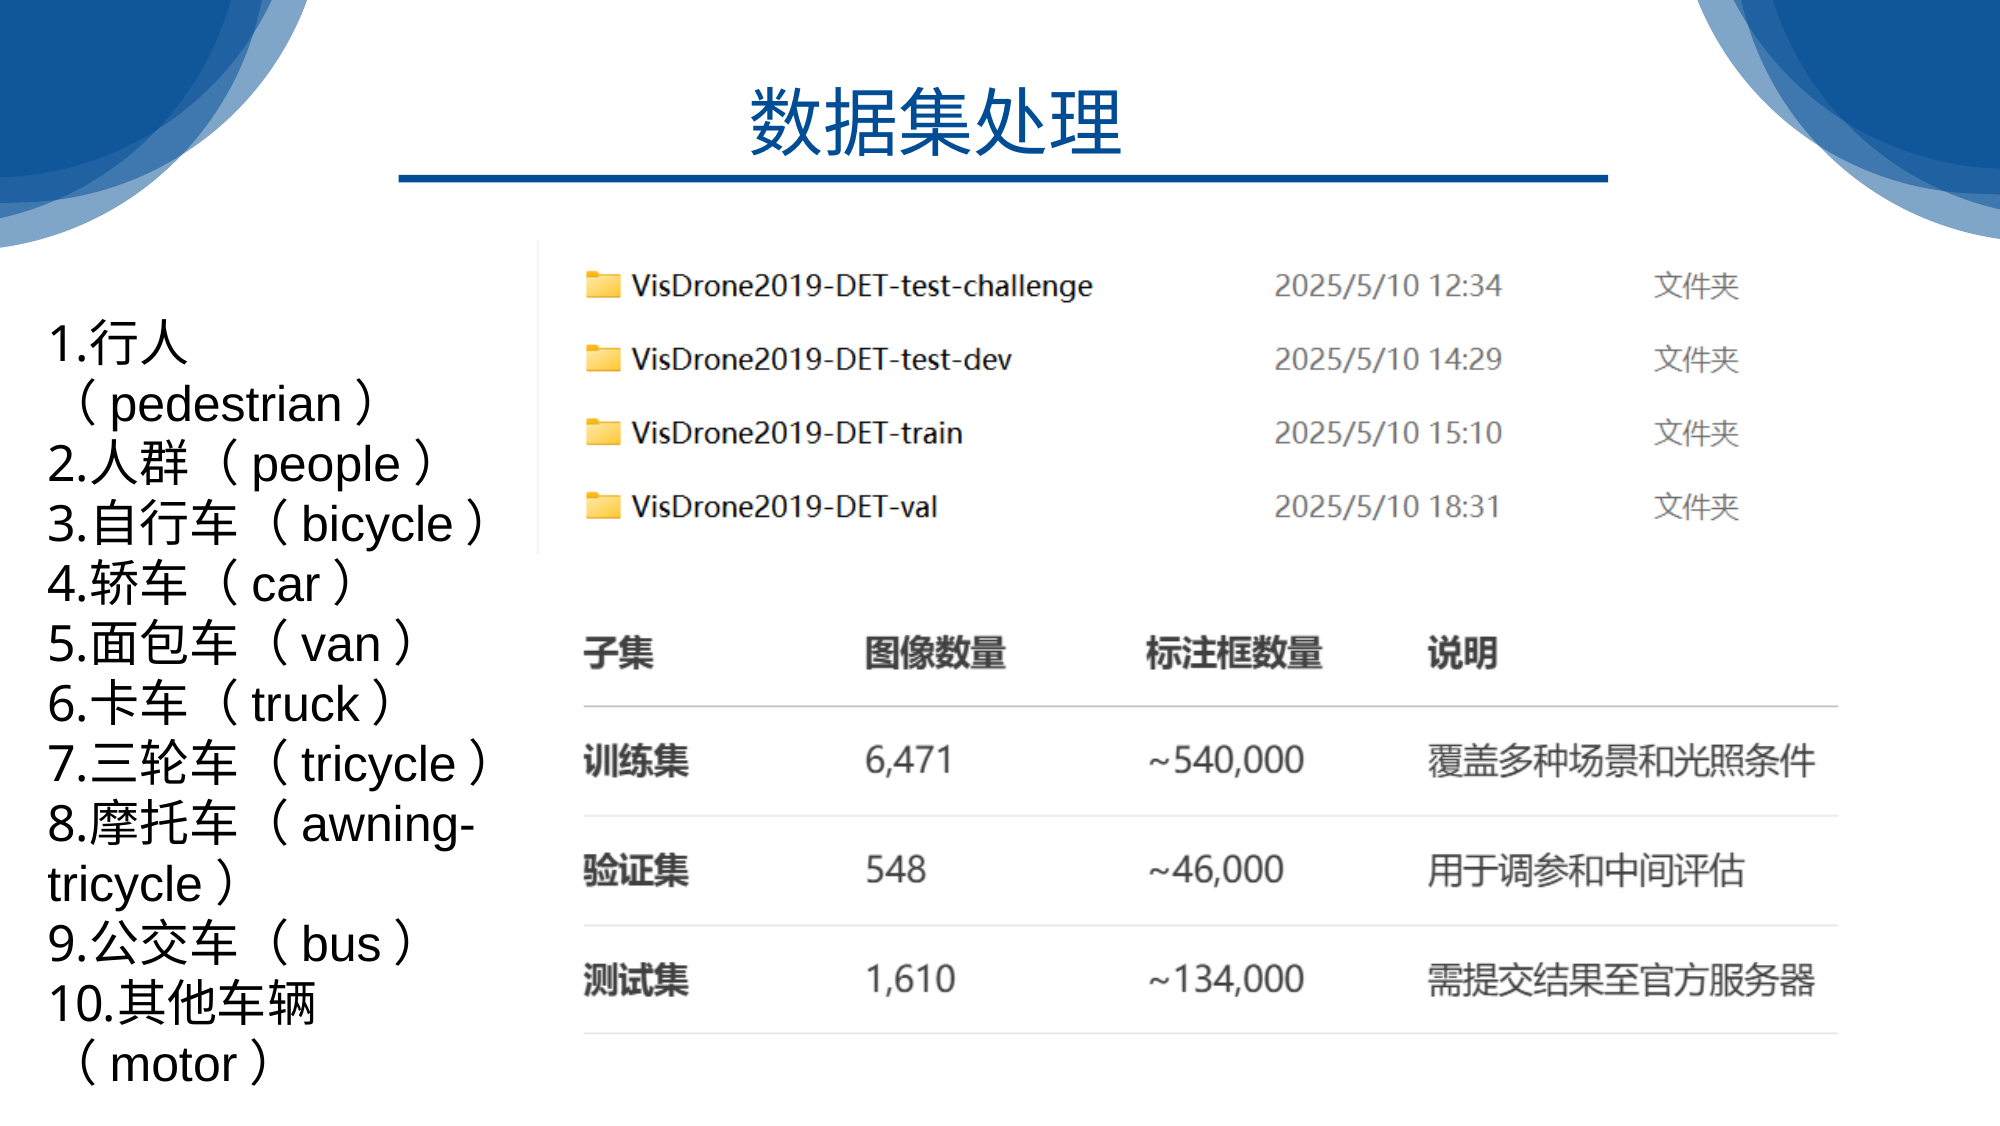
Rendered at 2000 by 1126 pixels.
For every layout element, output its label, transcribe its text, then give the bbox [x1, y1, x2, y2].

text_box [1681, 0, 2000, 201]
text_box 行人（pedestrian） 人群（people） 自行车（bicycle） 轿车（car） 面包车（van） 卡车（truck） 三轮车（tricycle） 摩托车（awning-tricycle） 公交车（bus） 其他车辆（motor） [32, 304, 546, 1126]
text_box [0, 0, 320, 210]
picture [535, 240, 1825, 555]
picture [545, 579, 1851, 1058]
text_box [398, 68, 1609, 183]
